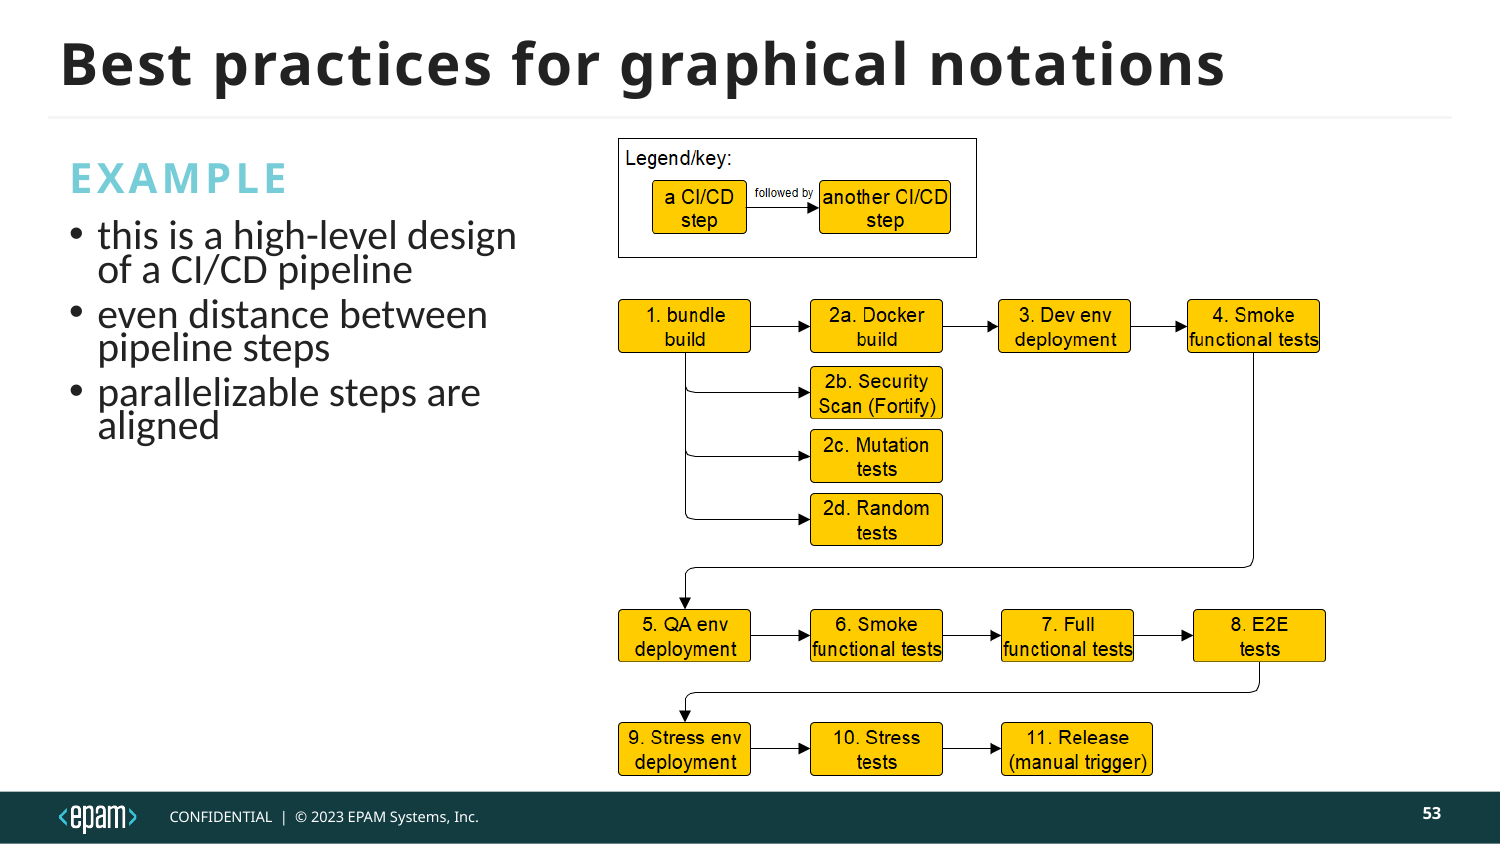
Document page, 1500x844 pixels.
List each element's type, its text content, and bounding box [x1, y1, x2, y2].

slide_number 53 [1216, 791, 1442, 844]
text_box this is a high-level design of a CI/CD pipeline even distance between pipeline steps parallelizable steps are aligned [69, 224, 531, 454]
text_box example [69, 168, 611, 225]
title Best practices for graphical notations [59, 37, 1442, 87]
picture [611, 134, 1329, 783]
